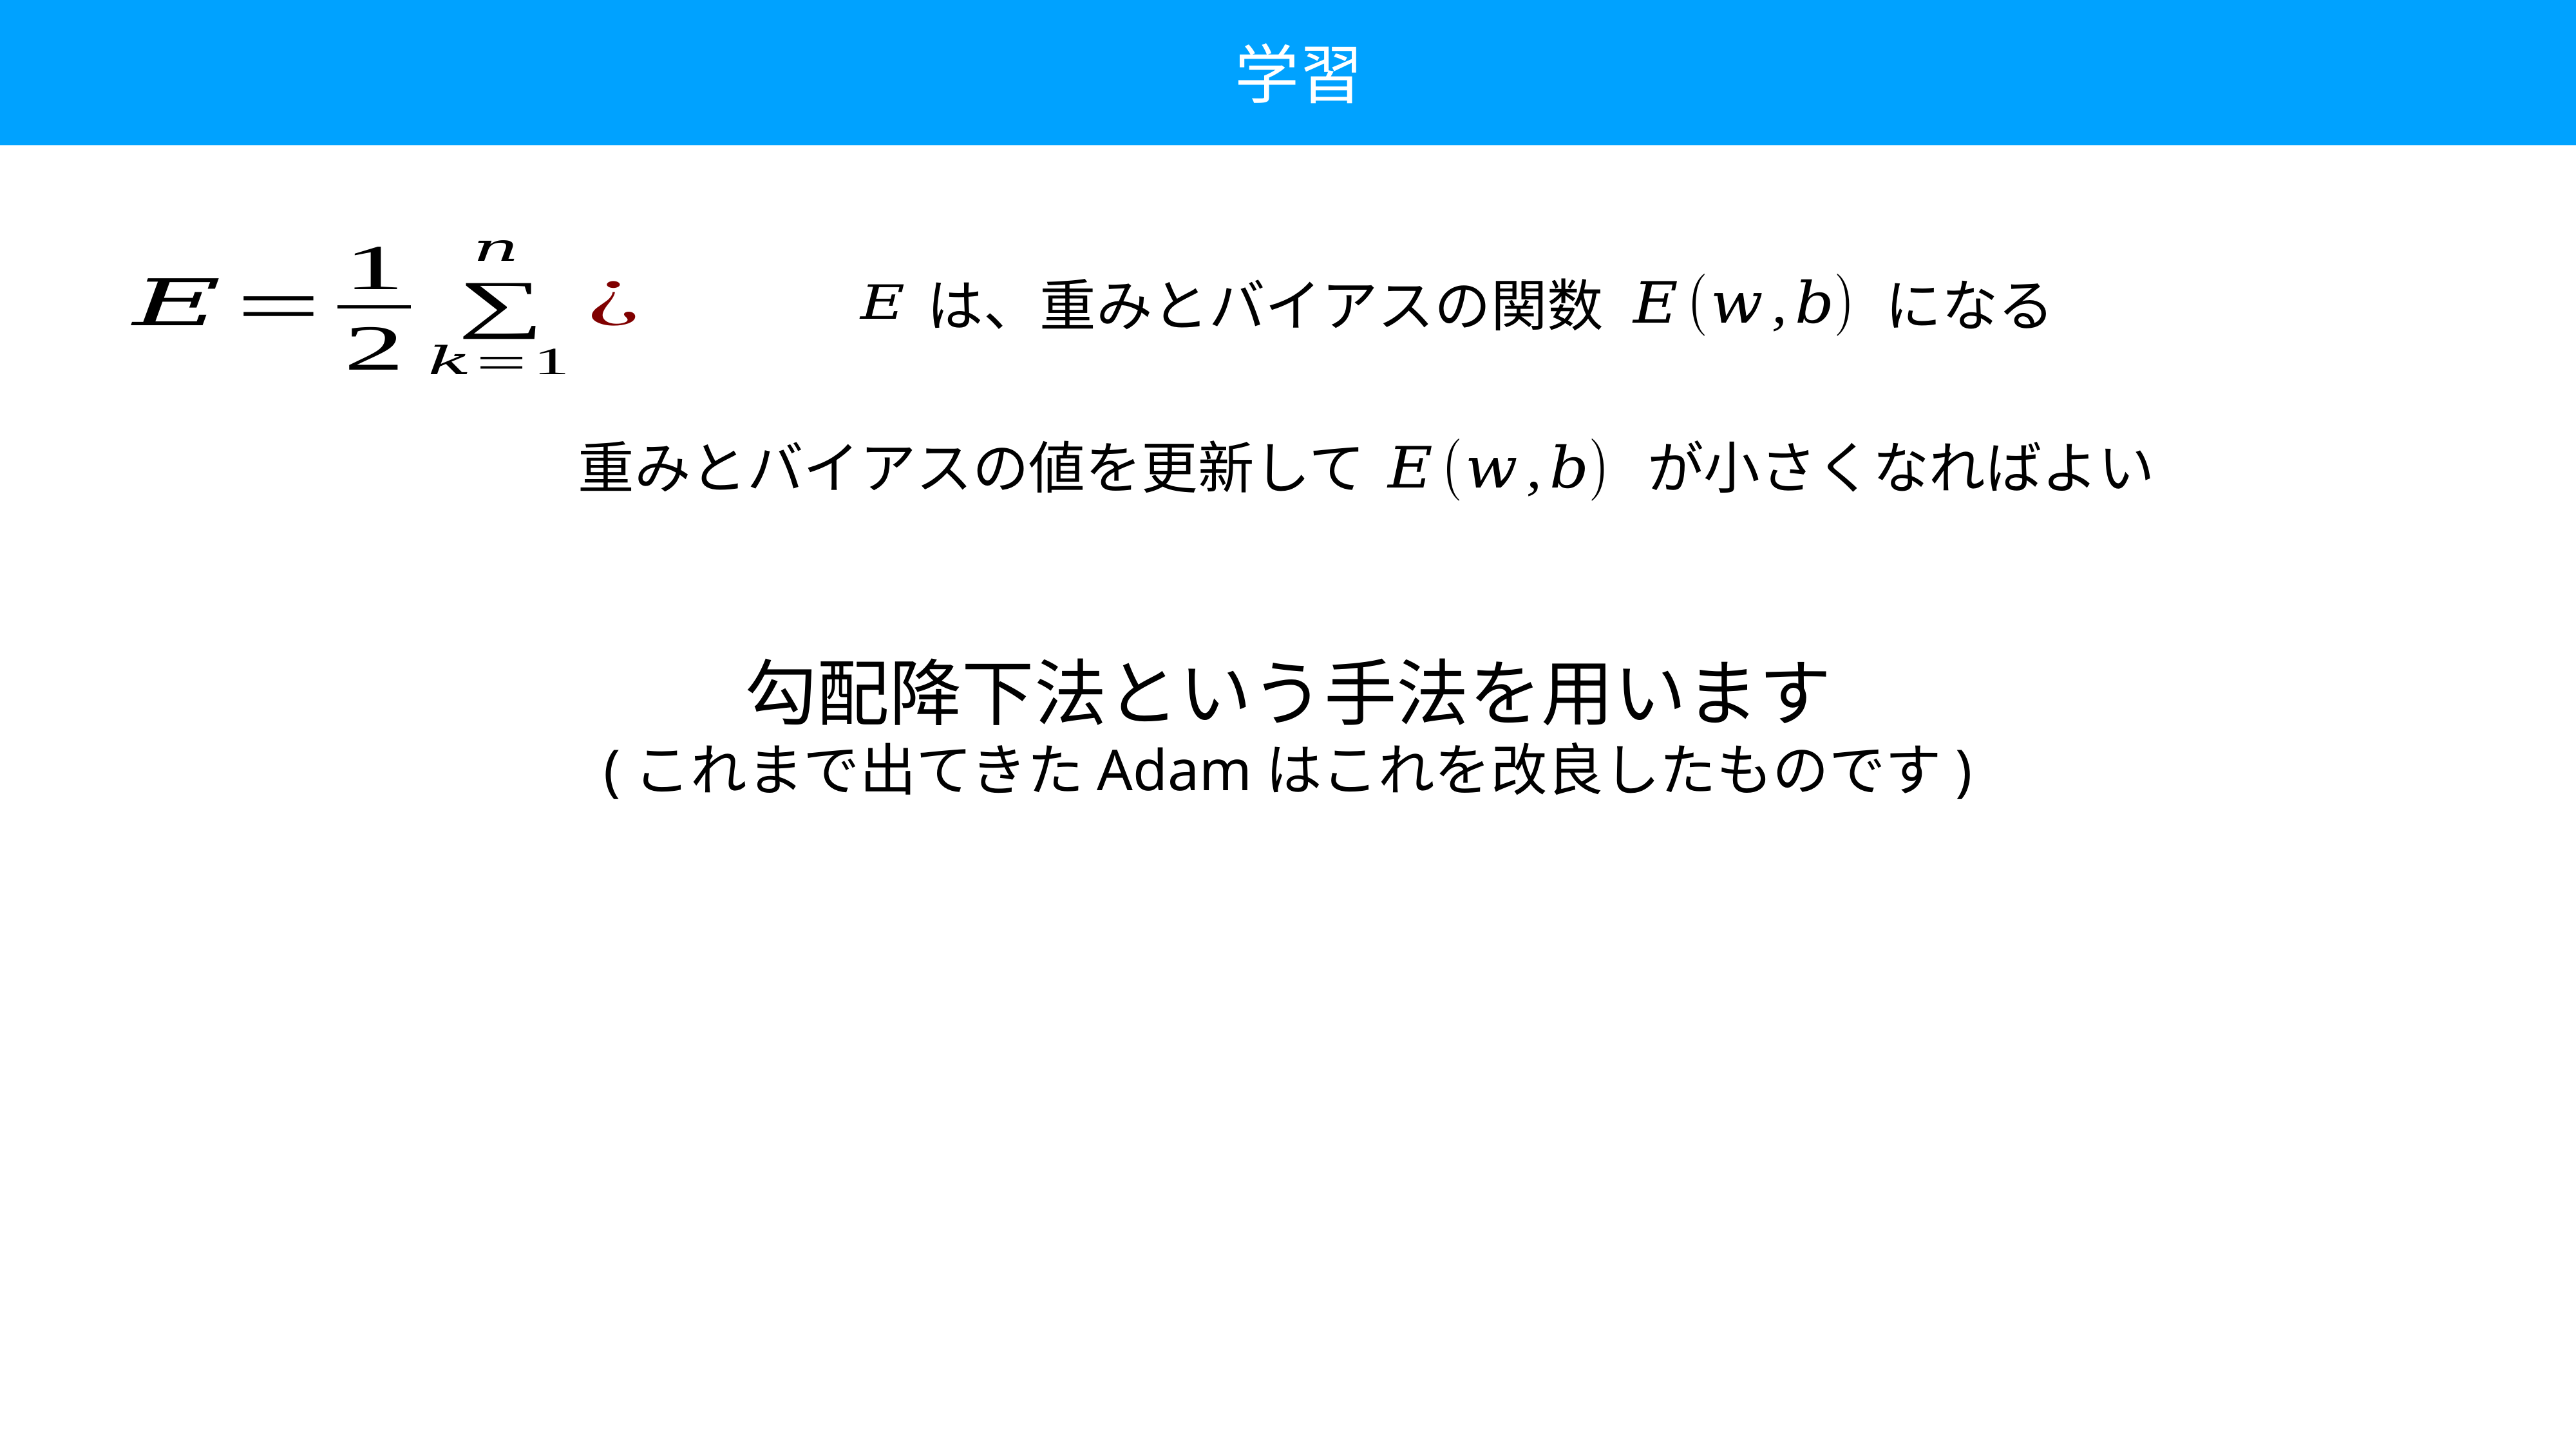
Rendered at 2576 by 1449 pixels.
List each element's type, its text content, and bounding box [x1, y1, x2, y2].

text_box 学習 [1229, 28, 1369, 117]
text_box 勾配降下法という手法を用います (これまで出てきたAdamはこれを改良したものです) [598, 641, 1978, 808]
text_box [0, 0, 2576, 146]
text_box は、重みとバイアスの関数 になる [809, 265, 2060, 343]
text_box 重みとバイアスの値を更新して が小さくなればよい [573, 427, 2160, 506]
